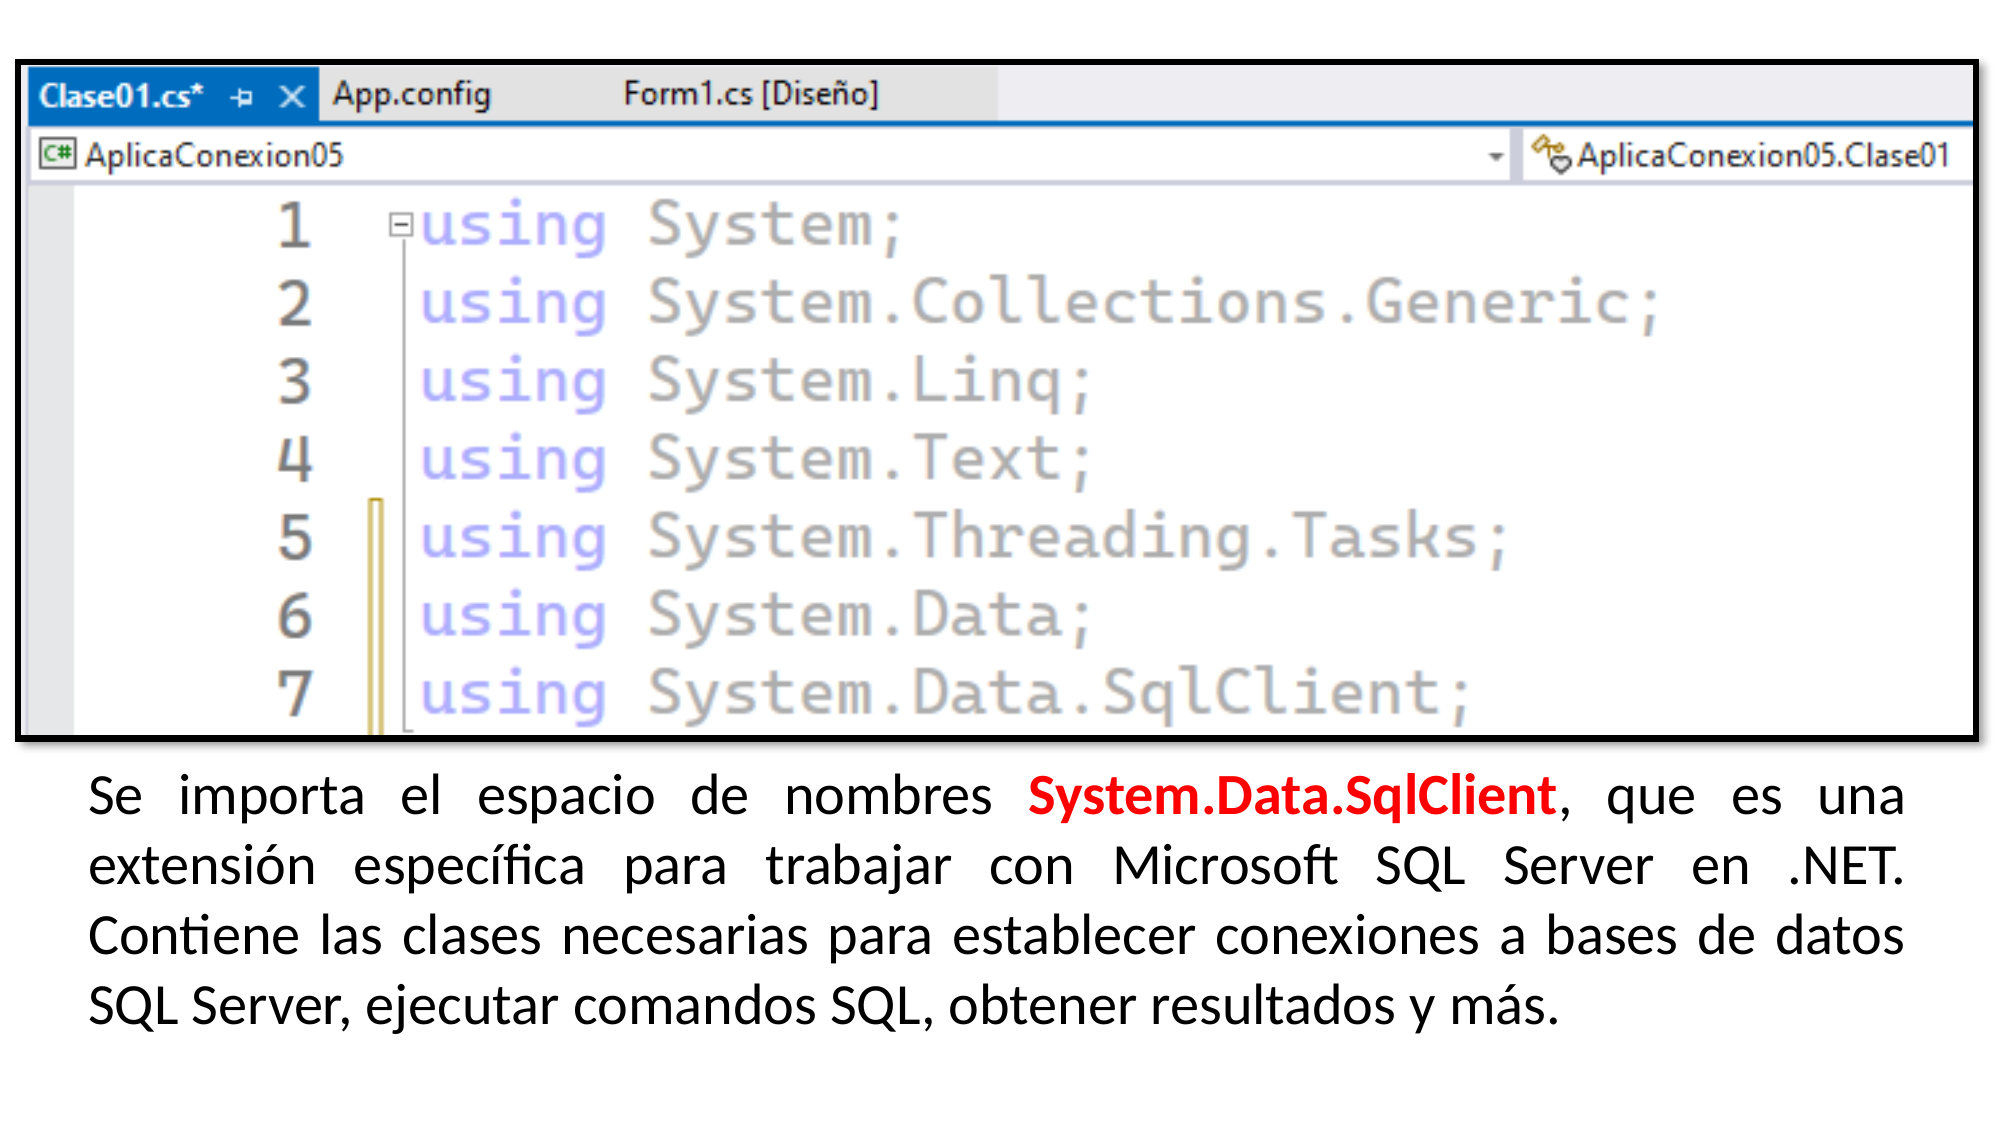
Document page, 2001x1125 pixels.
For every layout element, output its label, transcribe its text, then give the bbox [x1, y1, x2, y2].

text_box Se importa el espacio de nombres System.Data.SqlClient, que es una extensión específica para trabajar con Microsoft SQL Server en .NET. Contiene las clases necesarias para establecer conexiones a bases de datos SQL Server, ejecutar comandos SQL, obtener resultados y más. [73, 748, 1922, 1044]
picture [21, 65, 1974, 736]
